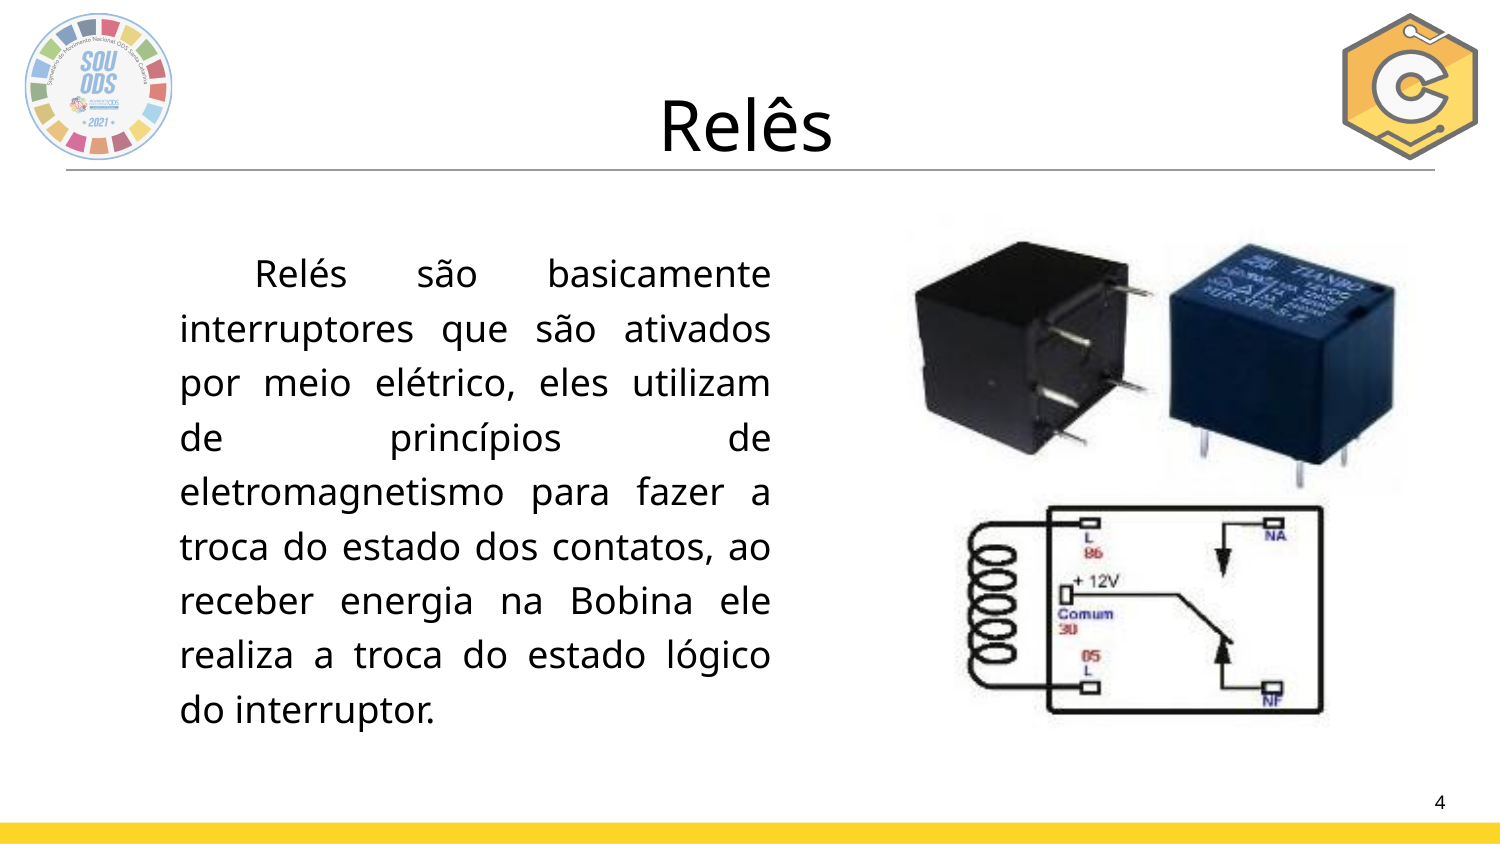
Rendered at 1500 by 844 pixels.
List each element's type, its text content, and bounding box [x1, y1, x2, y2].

picture [860, 213, 1416, 758]
slide_number ‹#› [1415, 795, 1451, 822]
text_box Relés são basicamente interruptores que são ativados por meio elétrico, eles utilizam de princípios de eletromagnetismo para fazer a troca do estado dos contatos, ao receber energia na Bobina ele realiza a troca do estado lógico do interruptor. [97, 213, 855, 758]
text_box Relês [97, 65, 1415, 159]
